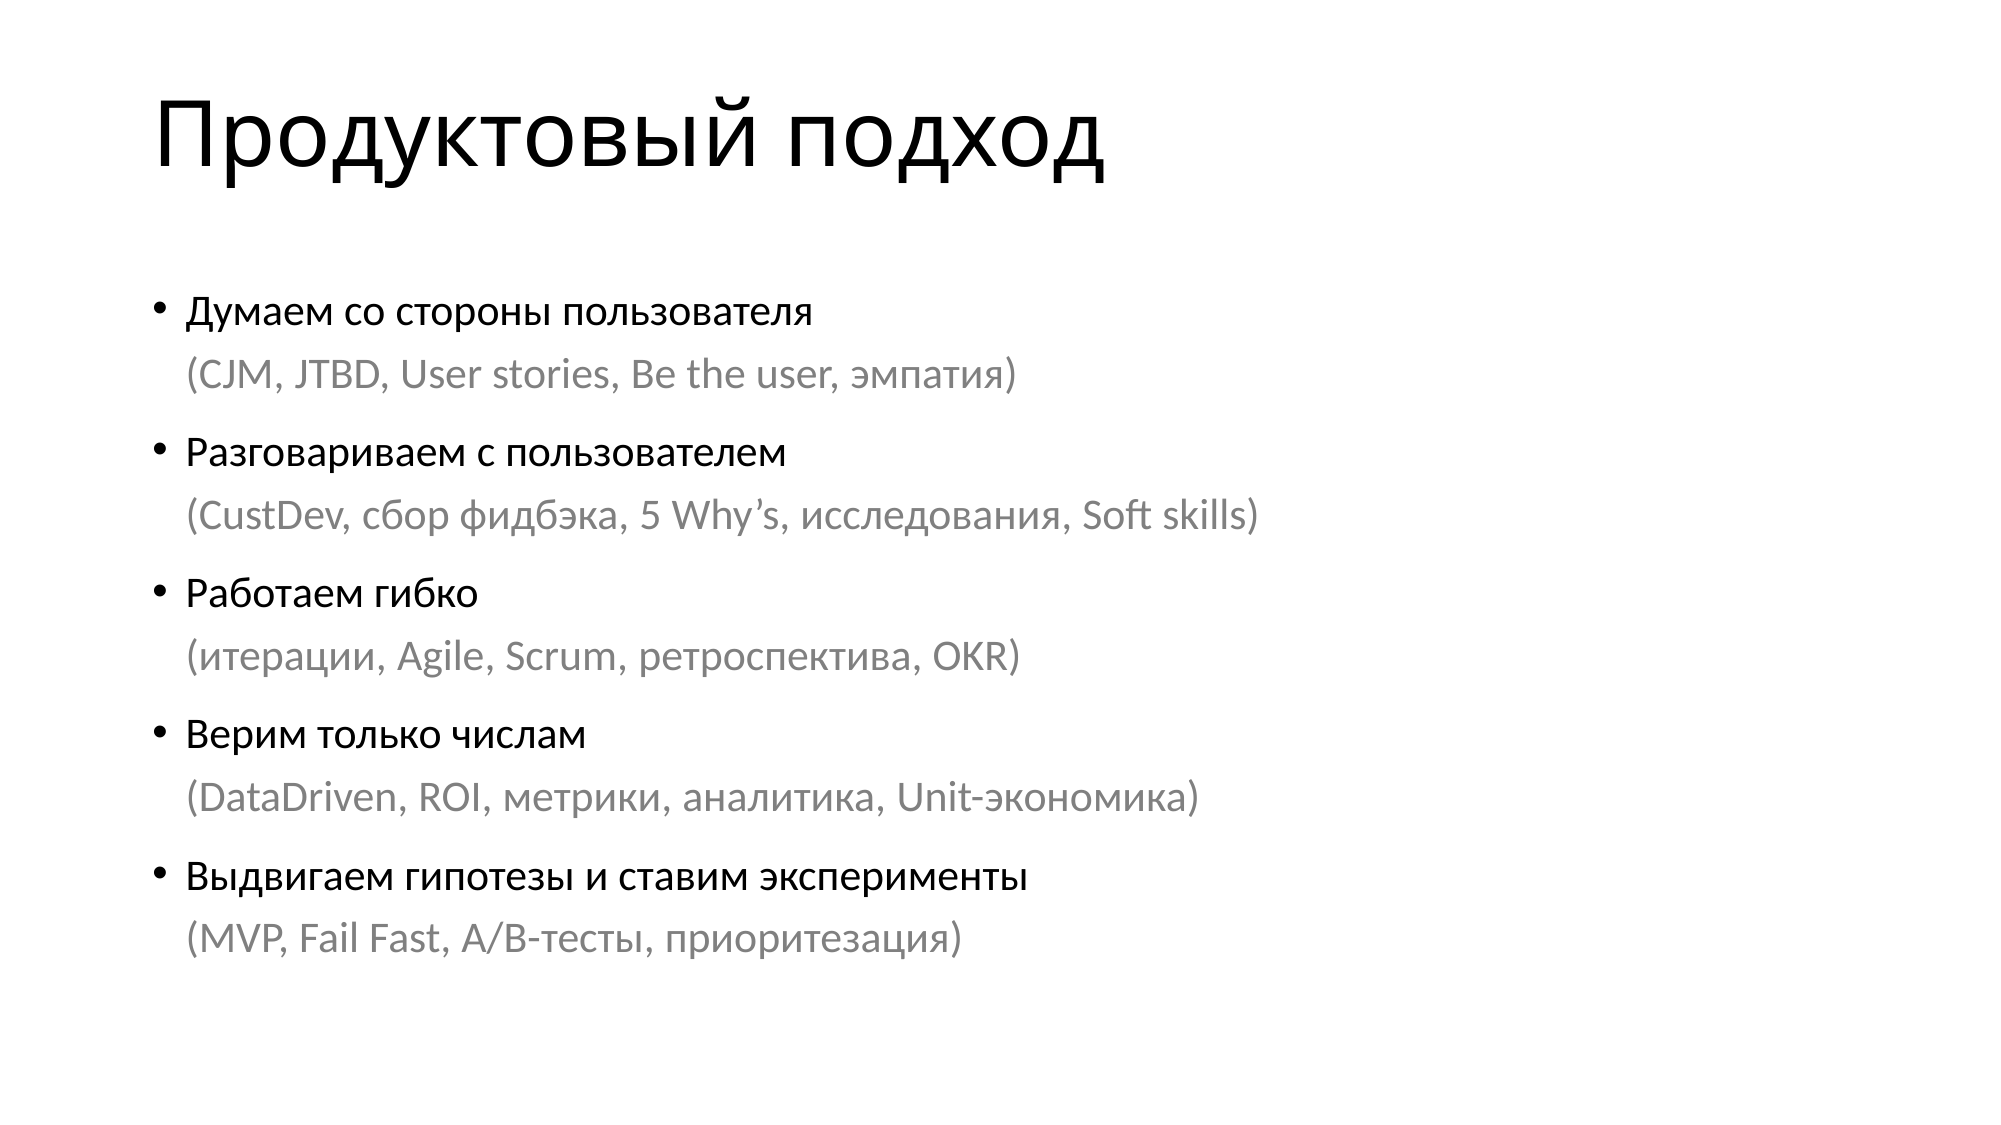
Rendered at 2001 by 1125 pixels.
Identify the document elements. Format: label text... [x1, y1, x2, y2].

list Думаем со стороны пользователя (CJM, JTBD, User stories, Be the user, эмпатия) Разговариваем с пользователем (CustDev, сбор фидбэка, 5 Why’s, исследования, Soft skills) Работаем гибко (итерации, Agile, Scrum, ретроспектива, OKR) Верим только числам (DataDriven, ROI, метрики, аналитика, Unit-экономика) Выдвигаем гипотезы и ставим эксперименты (MVP, Fail Fast, A/B-тесты, приоритезация) [137, 263, 1863, 978]
title Продуктовый подход [137, 59, 1863, 214]
